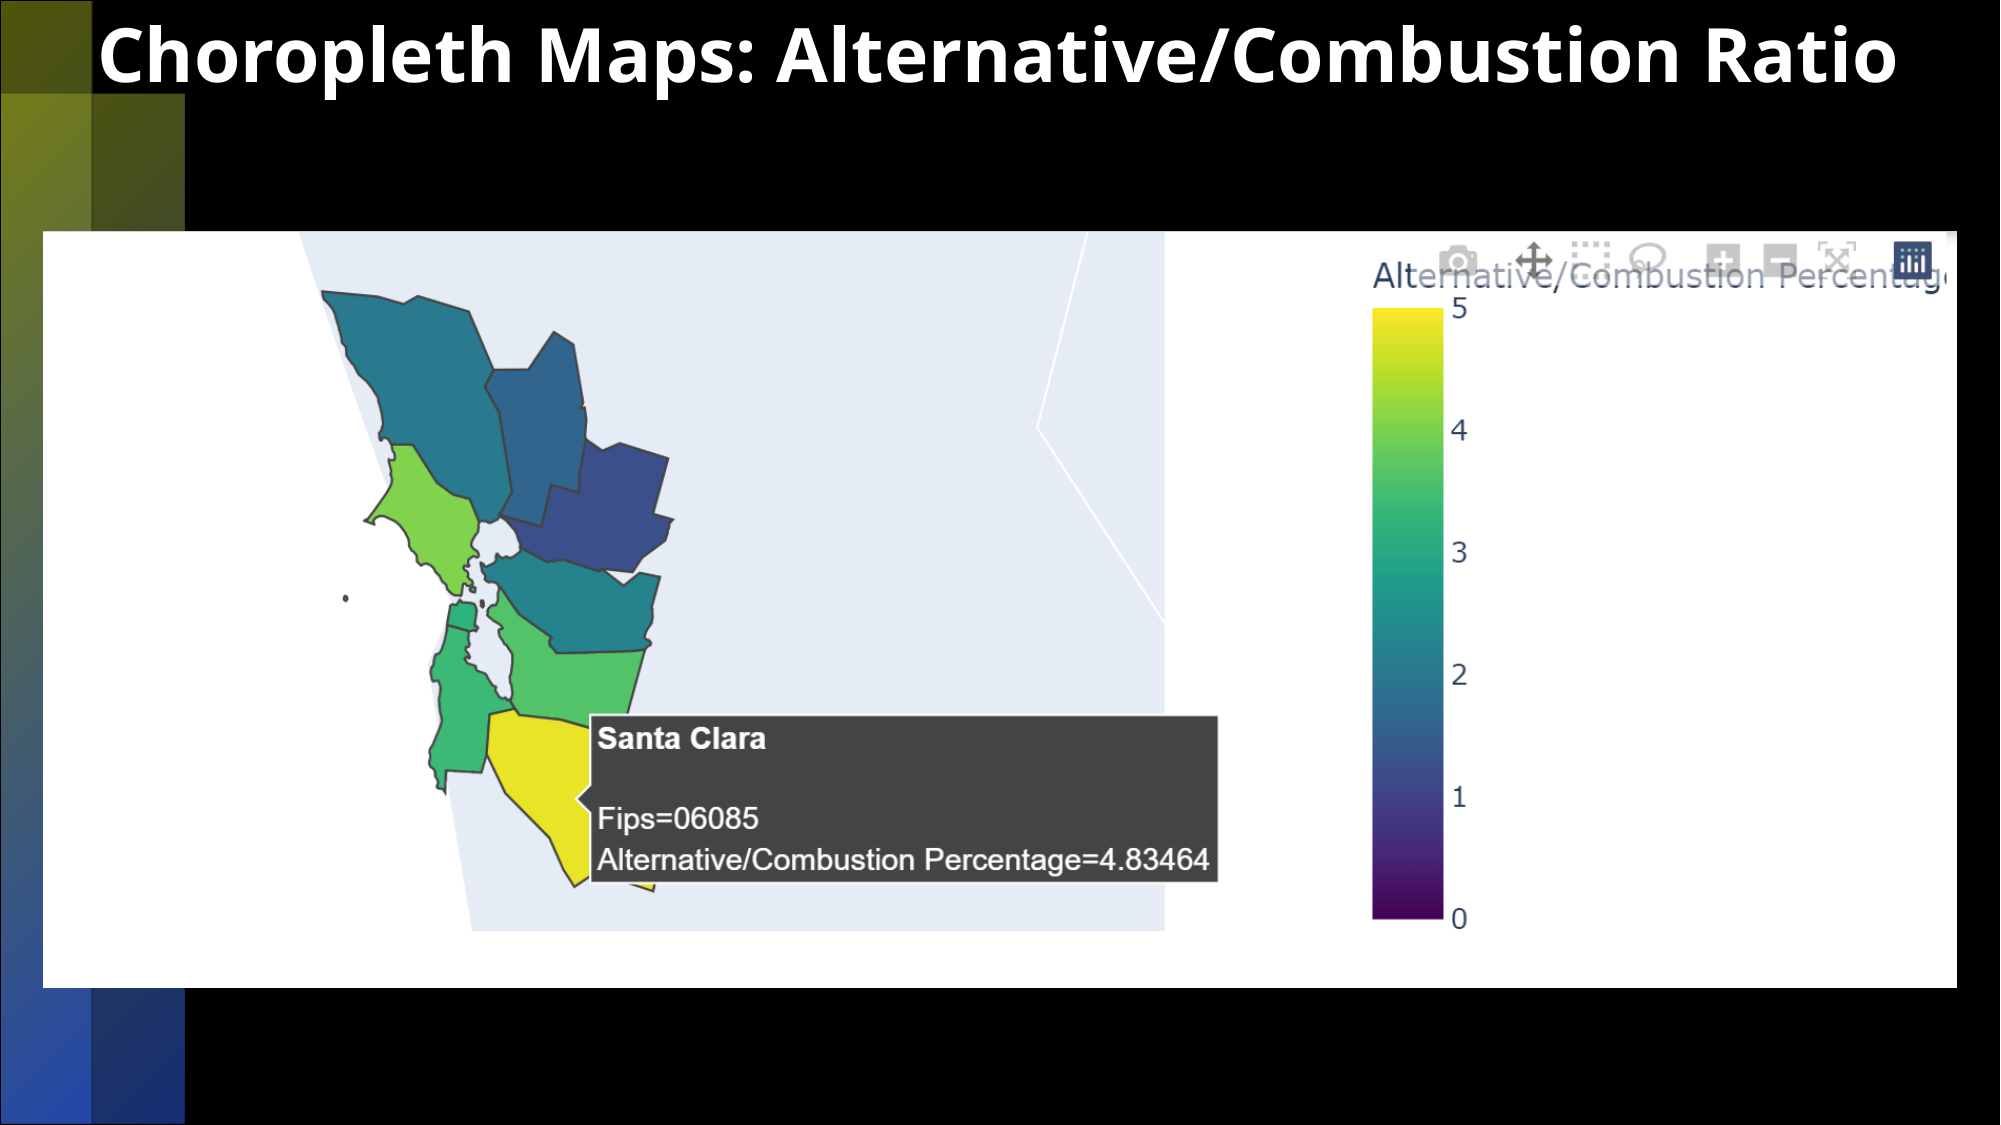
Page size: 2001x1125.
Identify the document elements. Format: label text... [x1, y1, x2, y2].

picture [43, 231, 1957, 988]
title Choropleth Maps: Alternative/Combustion Ratio [82, 0, 2000, 255]
